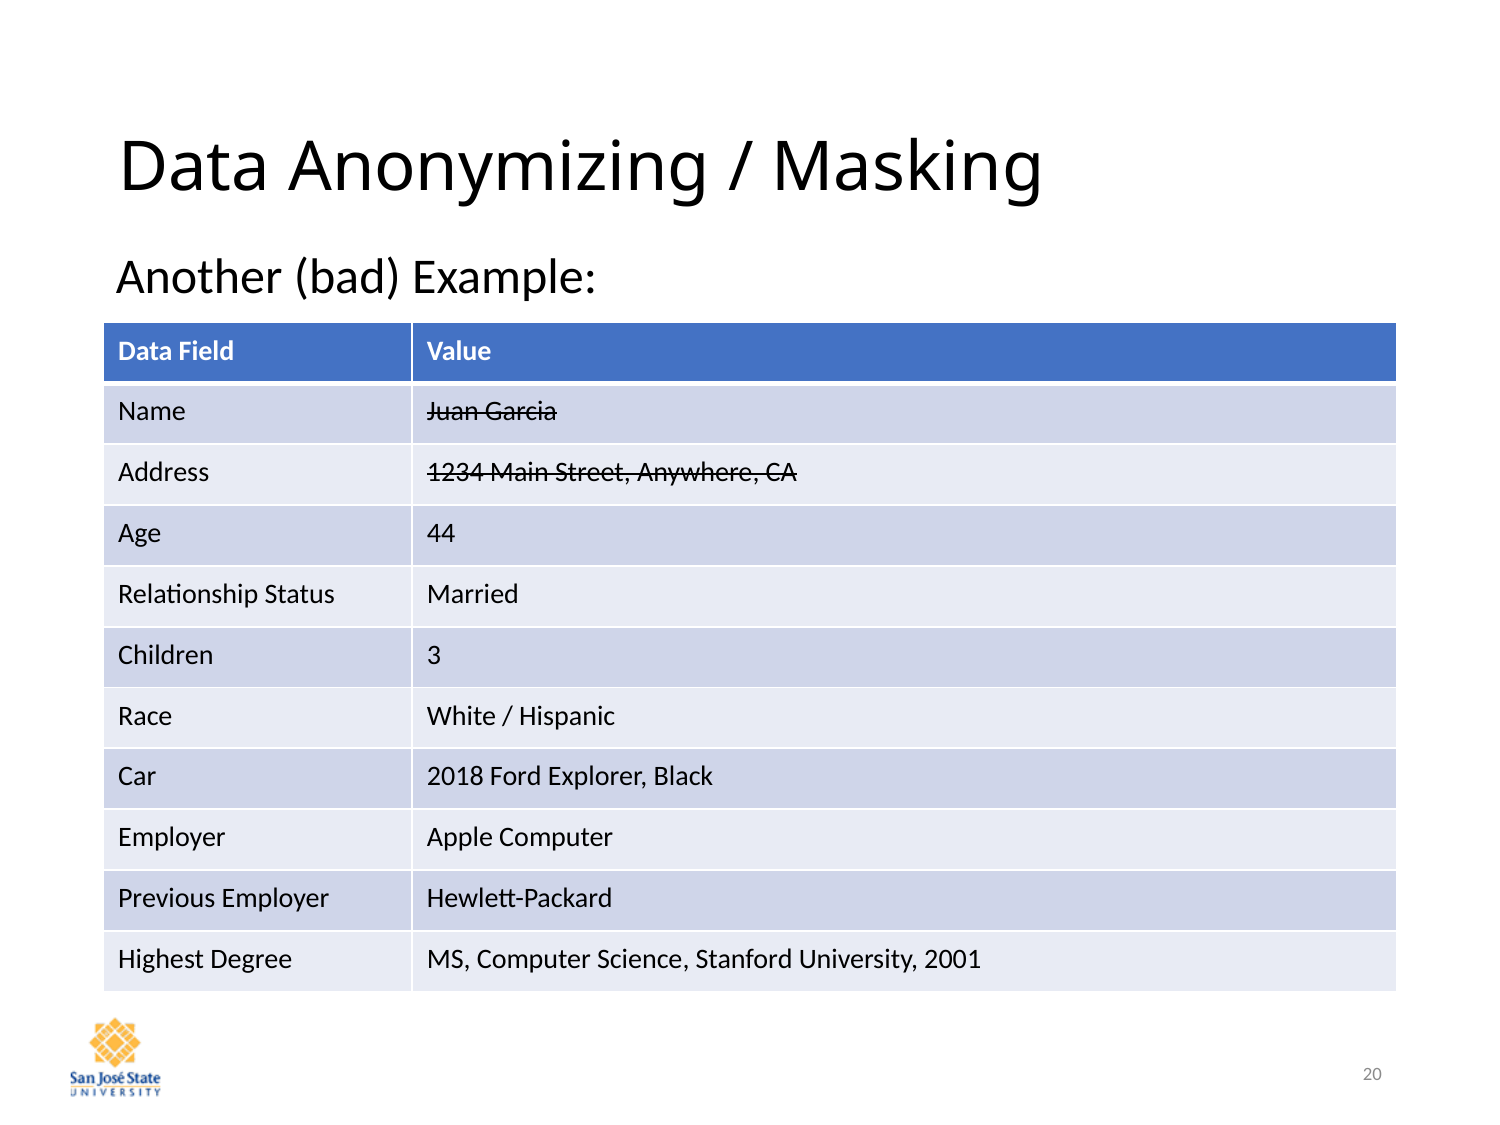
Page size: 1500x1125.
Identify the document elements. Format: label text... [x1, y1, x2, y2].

table_cell Race [104, 688, 411, 747]
table_cell Name [104, 386, 411, 443]
table_cell Previous Employer [104, 871, 411, 930]
table_cell Married [413, 567, 1396, 626]
table_header Data Field [104, 323, 411, 381]
table_cell Apple Computer [413, 810, 1396, 869]
table_cell Car [104, 749, 411, 808]
title Data Anonymizing / Masking [103, 59, 1397, 278]
table_cell 44 [413, 506, 1396, 565]
table_cell Age [104, 506, 411, 565]
table_cell Employer [104, 810, 411, 869]
table_cell Address [104, 445, 411, 504]
table_cell Highest Degree [104, 932, 411, 991]
table_cell Juan Garcia [413, 386, 1396, 443]
slide_number 20 [1059, 1042, 1397, 1103]
table_header Value [413, 323, 1396, 381]
table_cell 3 [413, 628, 1396, 687]
picture [60, 1012, 166, 1112]
table_cell Hewlett-Packard [413, 871, 1396, 930]
table_cell 2018 Ford Explorer, Black [413, 749, 1396, 808]
table_cell 1234 Main Street, Anywhere, CA [413, 445, 1396, 504]
table_cell Relationship Status [104, 567, 411, 626]
table_cell MS, Computer Science, Stanford University, 2001 [413, 932, 1396, 991]
text_box Another (bad) Example: [101, 236, 613, 311]
table_cell Children [104, 628, 411, 687]
table_cell White / Hispanic [413, 688, 1396, 747]
